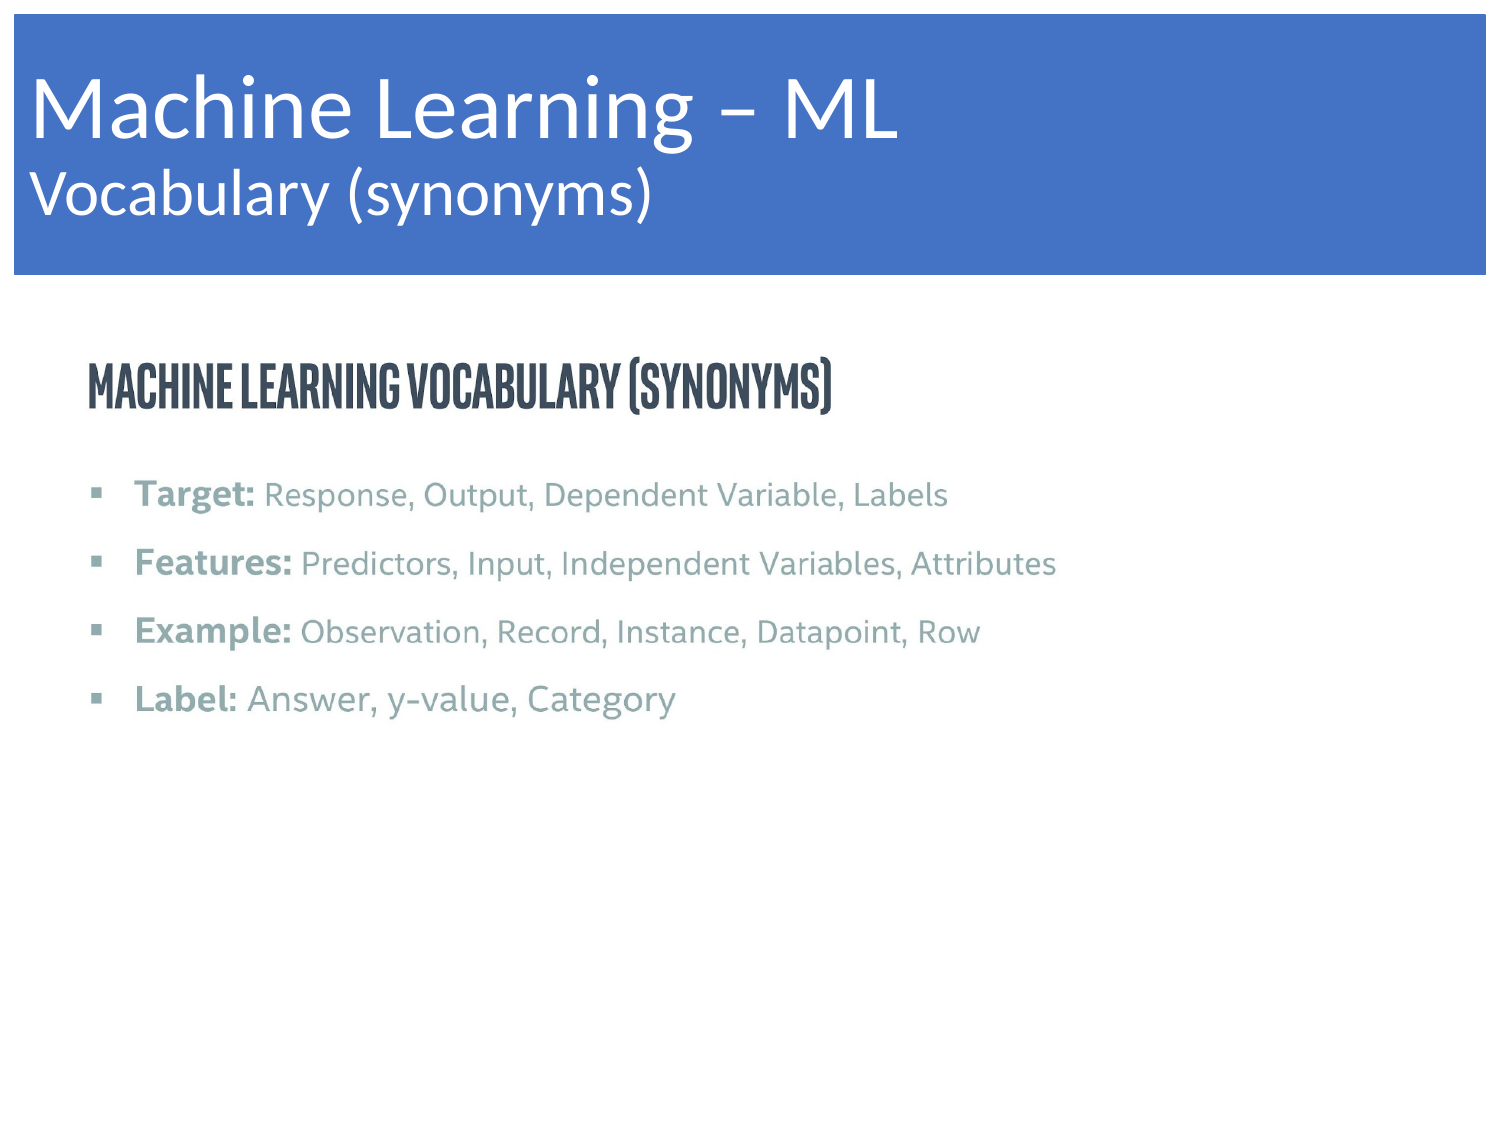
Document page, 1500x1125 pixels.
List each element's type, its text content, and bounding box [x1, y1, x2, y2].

title Machine Learning – ML Vocabulary (synonyms) [14, 14, 1486, 275]
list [14, 294, 1486, 1053]
